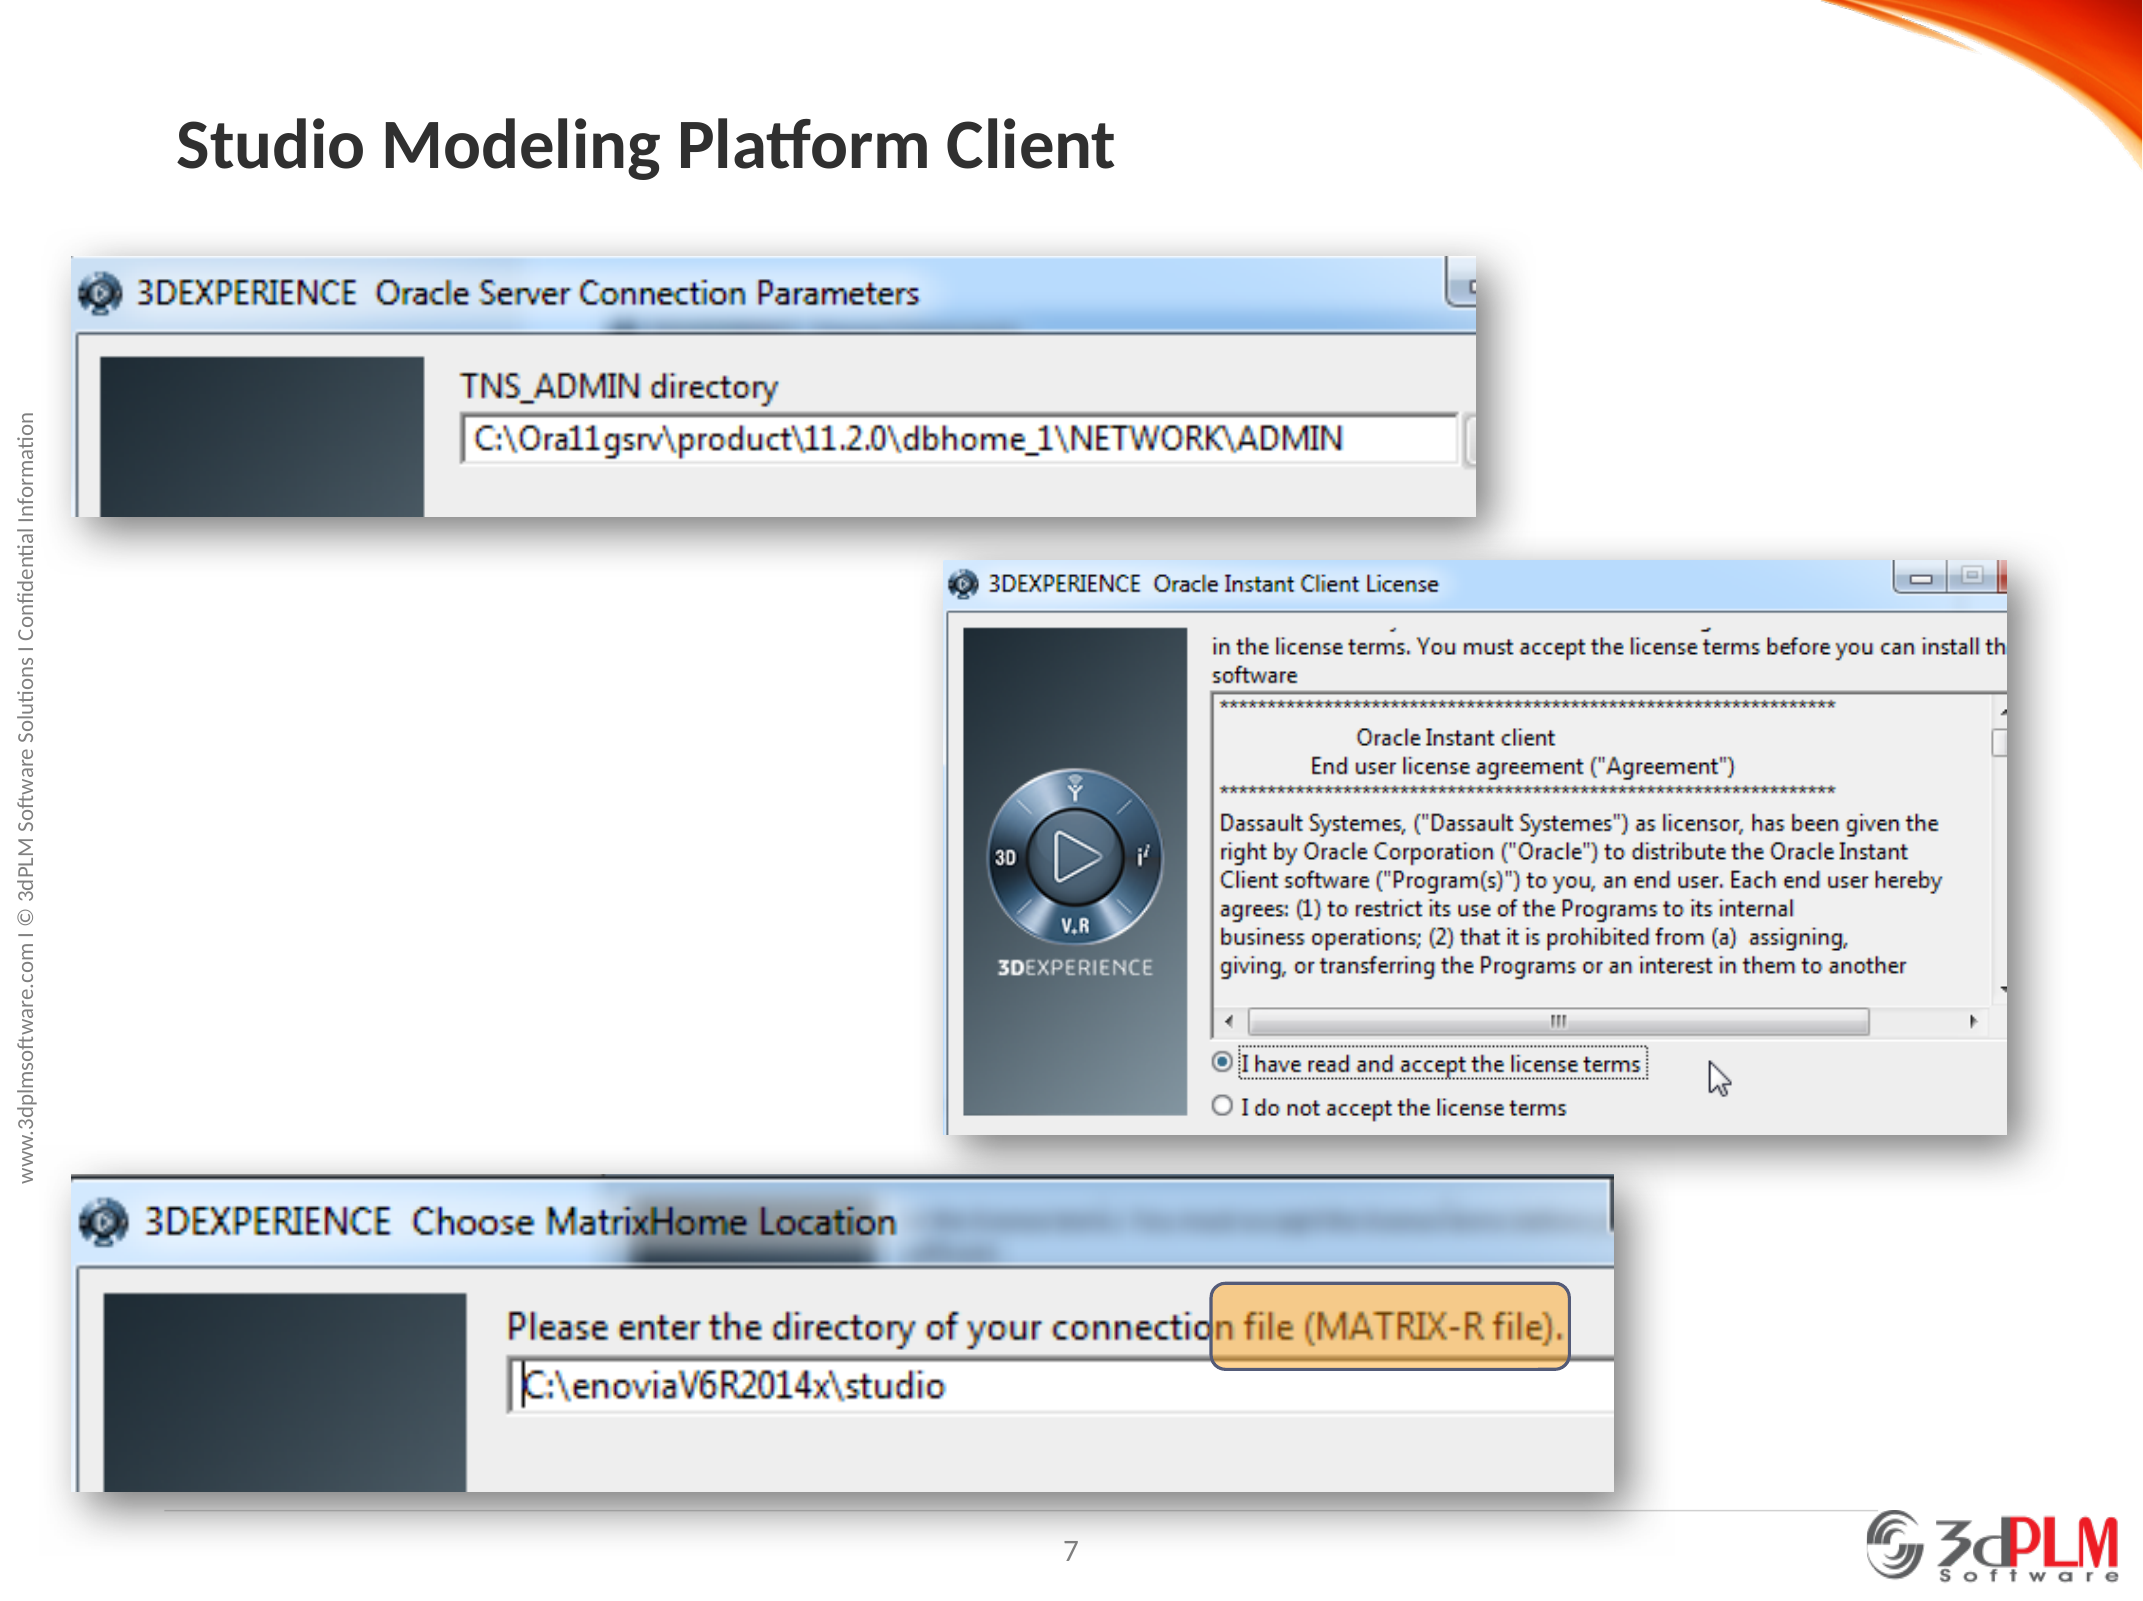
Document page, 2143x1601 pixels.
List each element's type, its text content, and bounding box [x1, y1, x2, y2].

picture [70, 1174, 1615, 1492]
picture [1866, 1510, 2119, 1585]
picture [1820, 0, 2143, 173]
picture [70, 255, 1476, 517]
text_box Studio Modeling Platform Client [153, 76, 1975, 205]
picture [943, 560, 2008, 1136]
